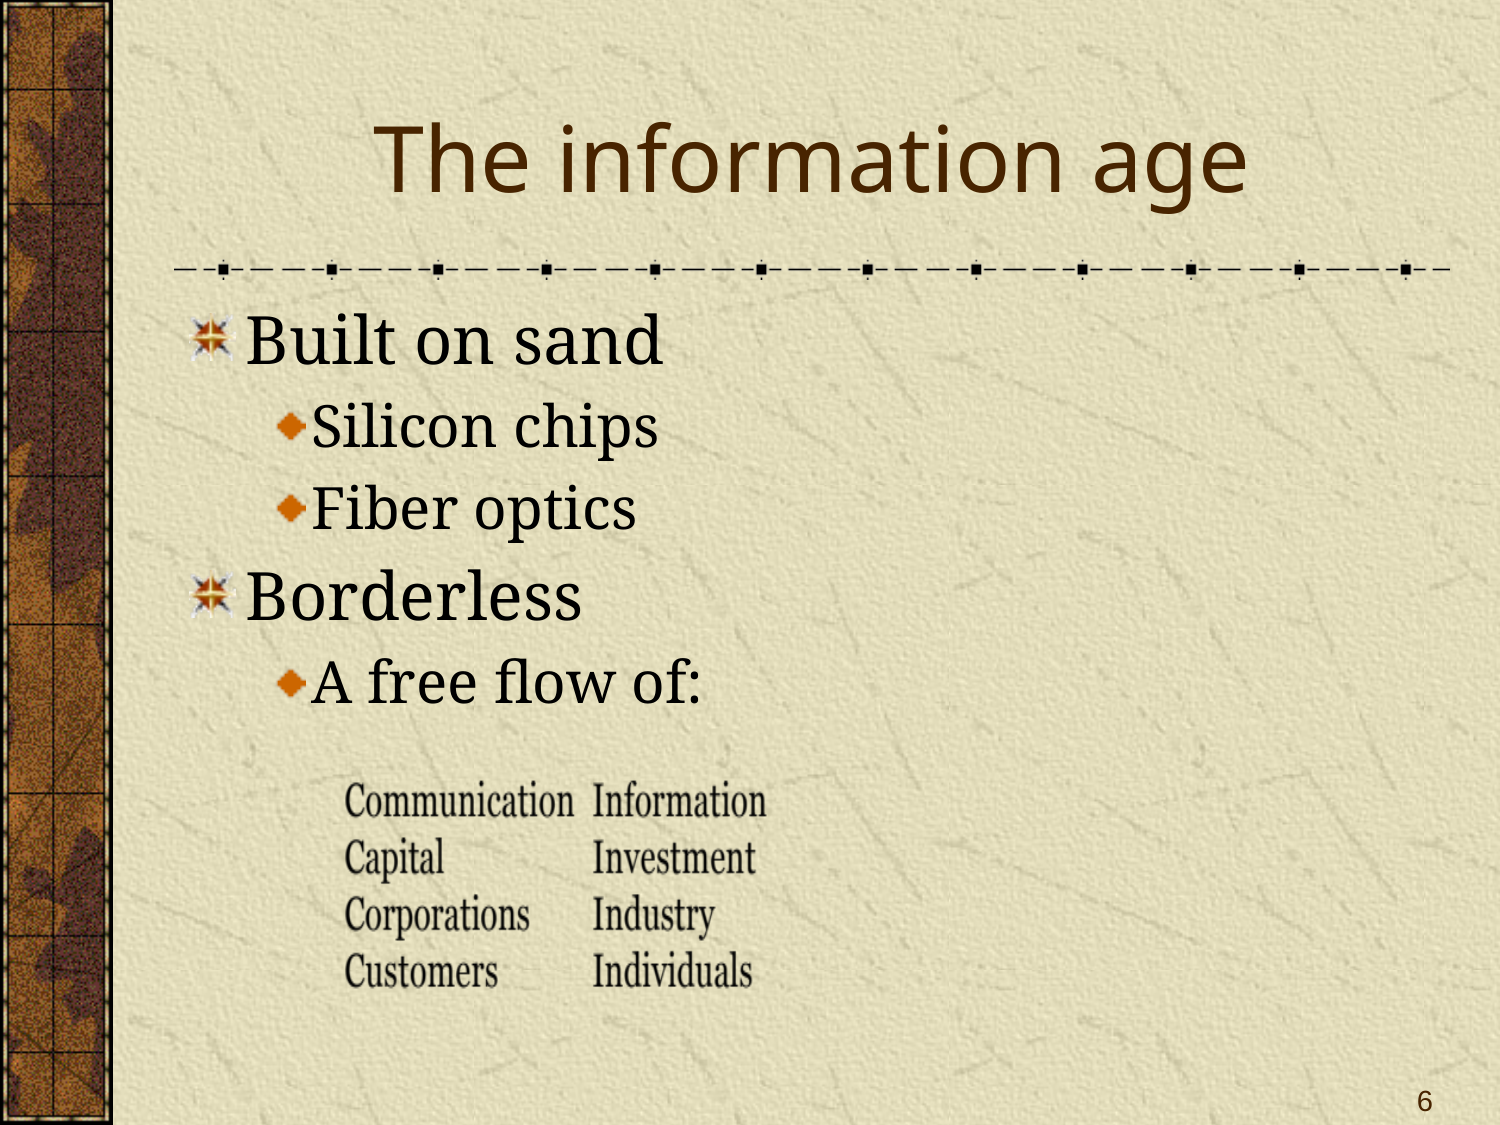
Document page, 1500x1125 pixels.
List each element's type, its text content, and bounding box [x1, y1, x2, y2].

list Built on sand Silicon chips Fiber optics Borderless A free flow of: [173, 289, 1449, 965]
picture [0, 0, 1500, 1125]
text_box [324, 774, 1101, 1032]
title The information age [174, 62, 1451, 251]
slide_number 6 [1349, 1049, 1500, 1125]
